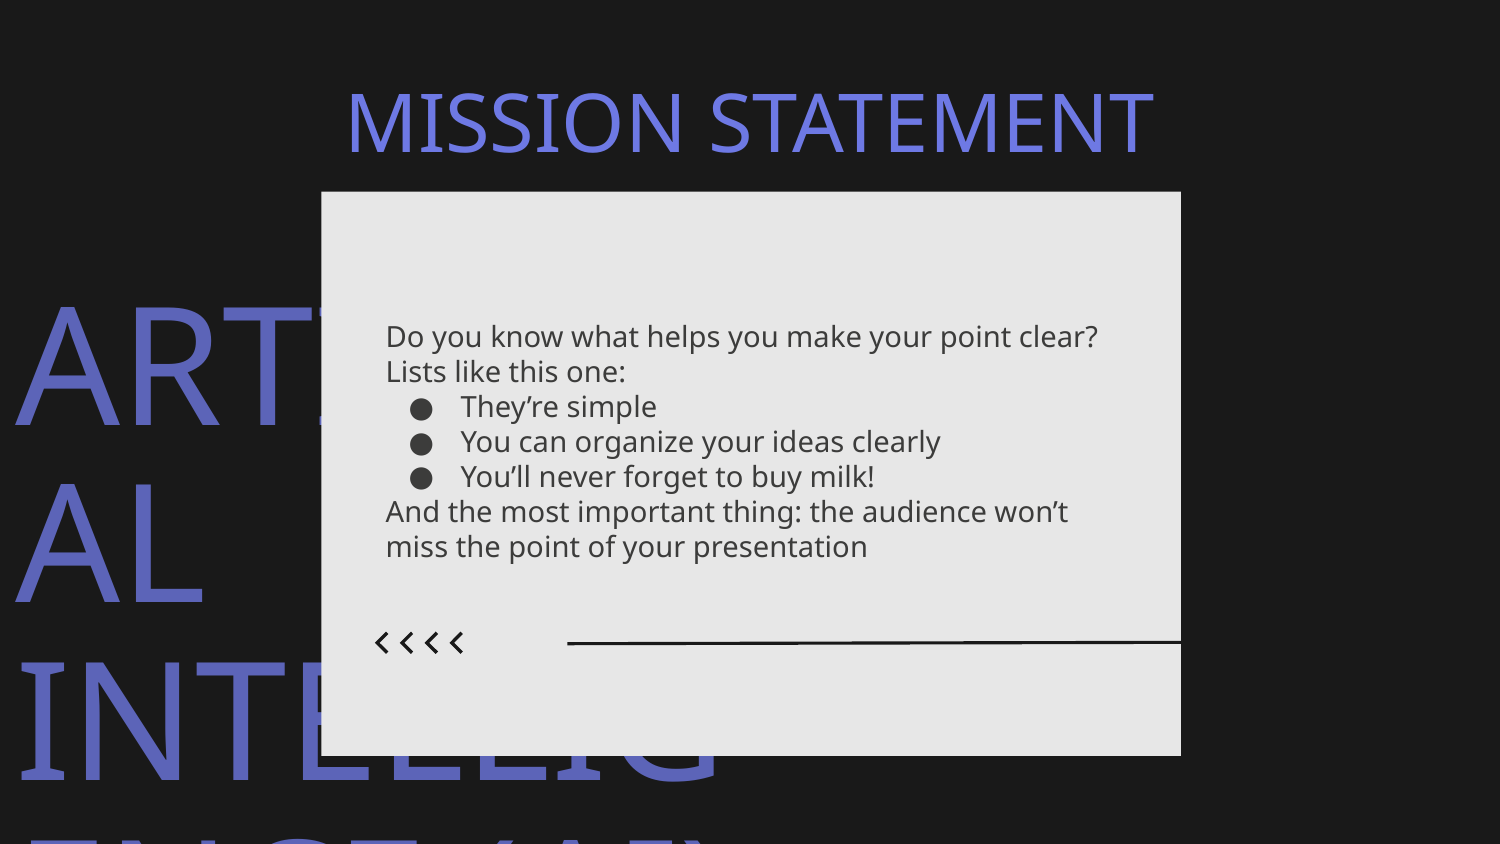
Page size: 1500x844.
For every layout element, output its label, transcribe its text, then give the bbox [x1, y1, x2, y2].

title MISSION STATEMENT [118, 72, 1382, 167]
text_box [321, 191, 1181, 756]
subtitle Do you know what helps you make your point clear? Lists like this one: They’re simple You can organize your ideas clearly You’ll never forget to buy milk! And the most important thing: the audience won’t miss the point of your presentation [370, 303, 1130, 594]
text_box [374, 631, 464, 655]
